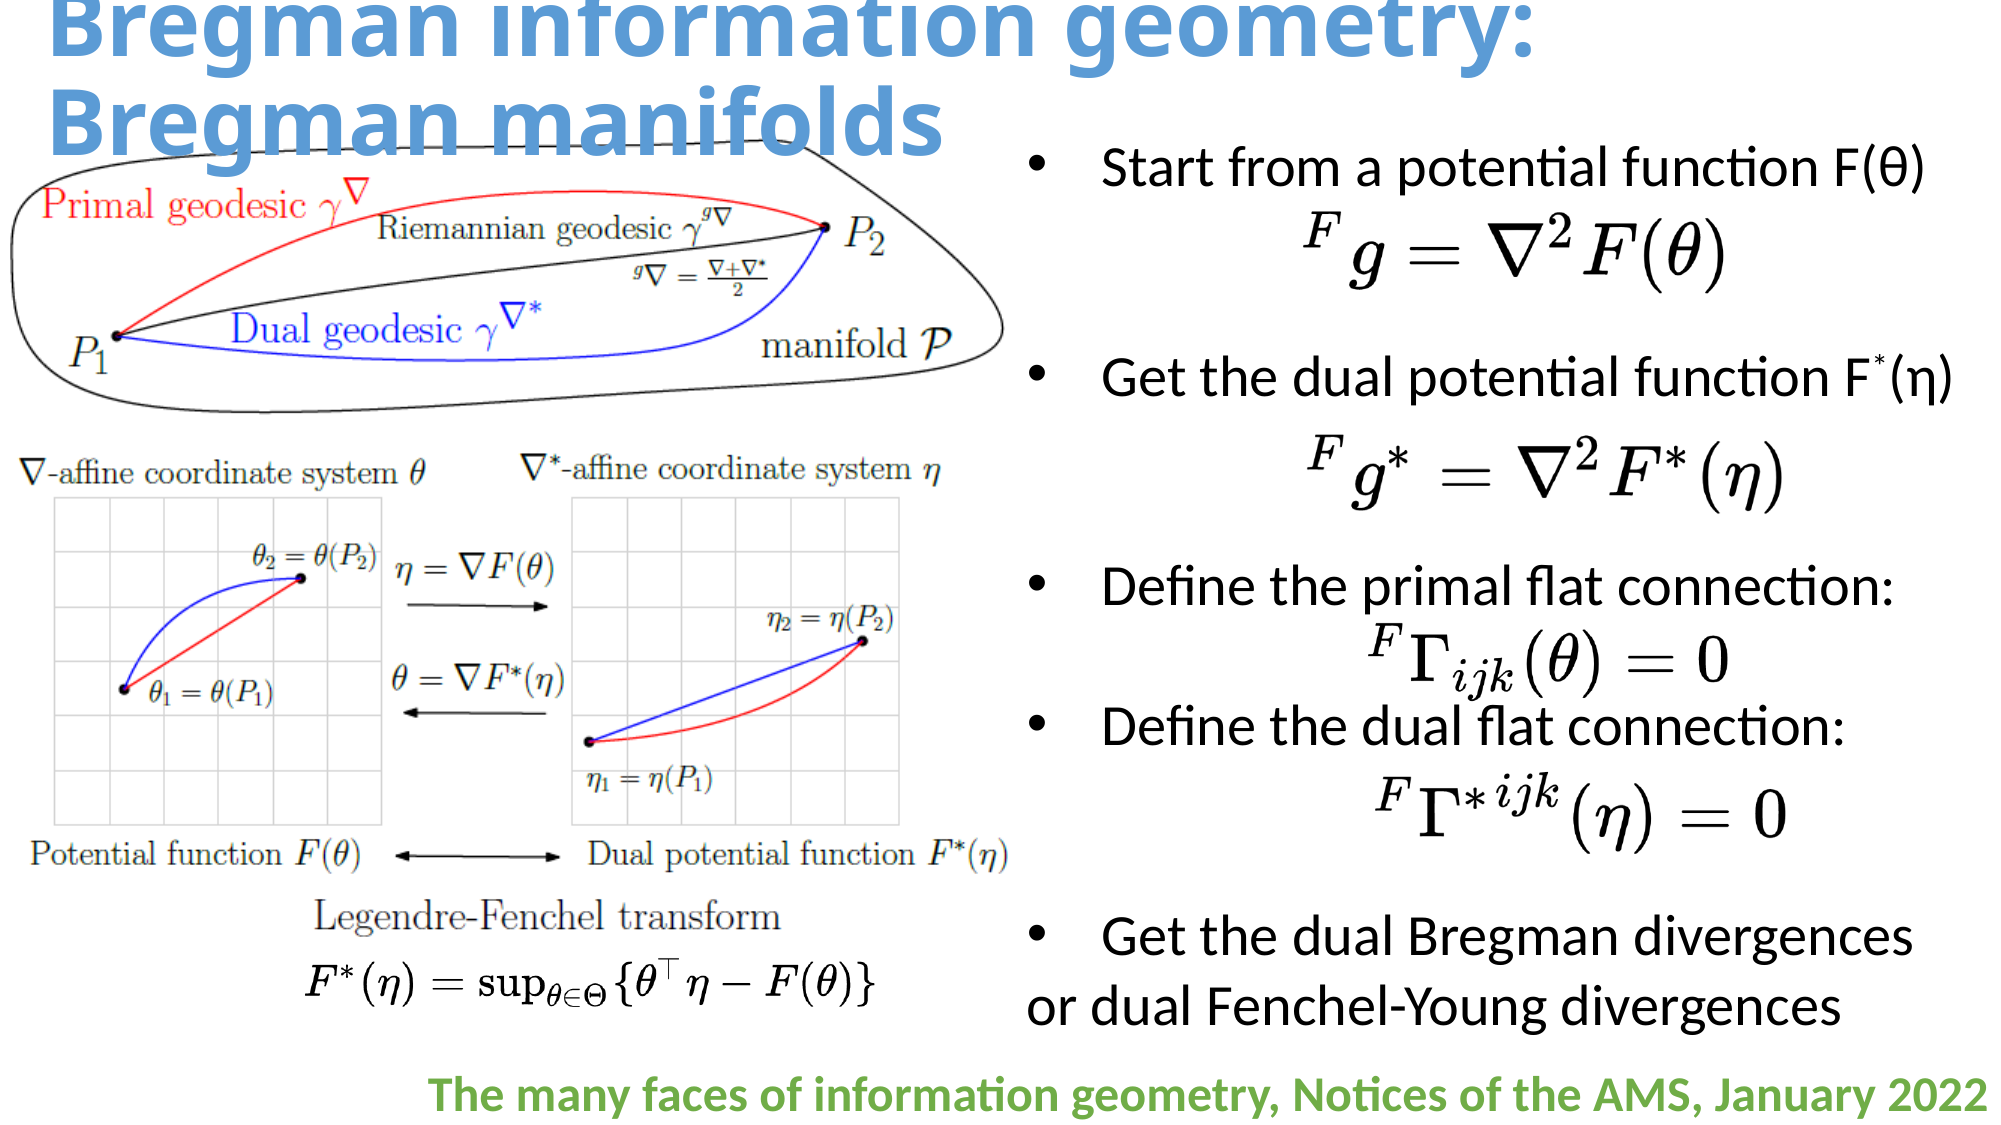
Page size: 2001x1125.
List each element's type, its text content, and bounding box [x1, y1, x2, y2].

title Bregman information geometry: Bregman manifolds [30, 0, 1981, 185]
picture [1366, 614, 1730, 706]
text_box Start from a potential function F(θ) Get the dual potential function F*(η) Define the primal flat connection: Define the dual flat connection: Get the dual Bregman divergences or dual Fenchel-Young divergences [1012, 120, 1970, 1045]
picture [1301, 201, 1730, 302]
picture [1305, 425, 1788, 522]
picture [0, 77, 1026, 1012]
picture [1373, 763, 1788, 863]
text_box The many faces of information geometry, Notices of the AMS, January 2022 [413, 1053, 2000, 1125]
